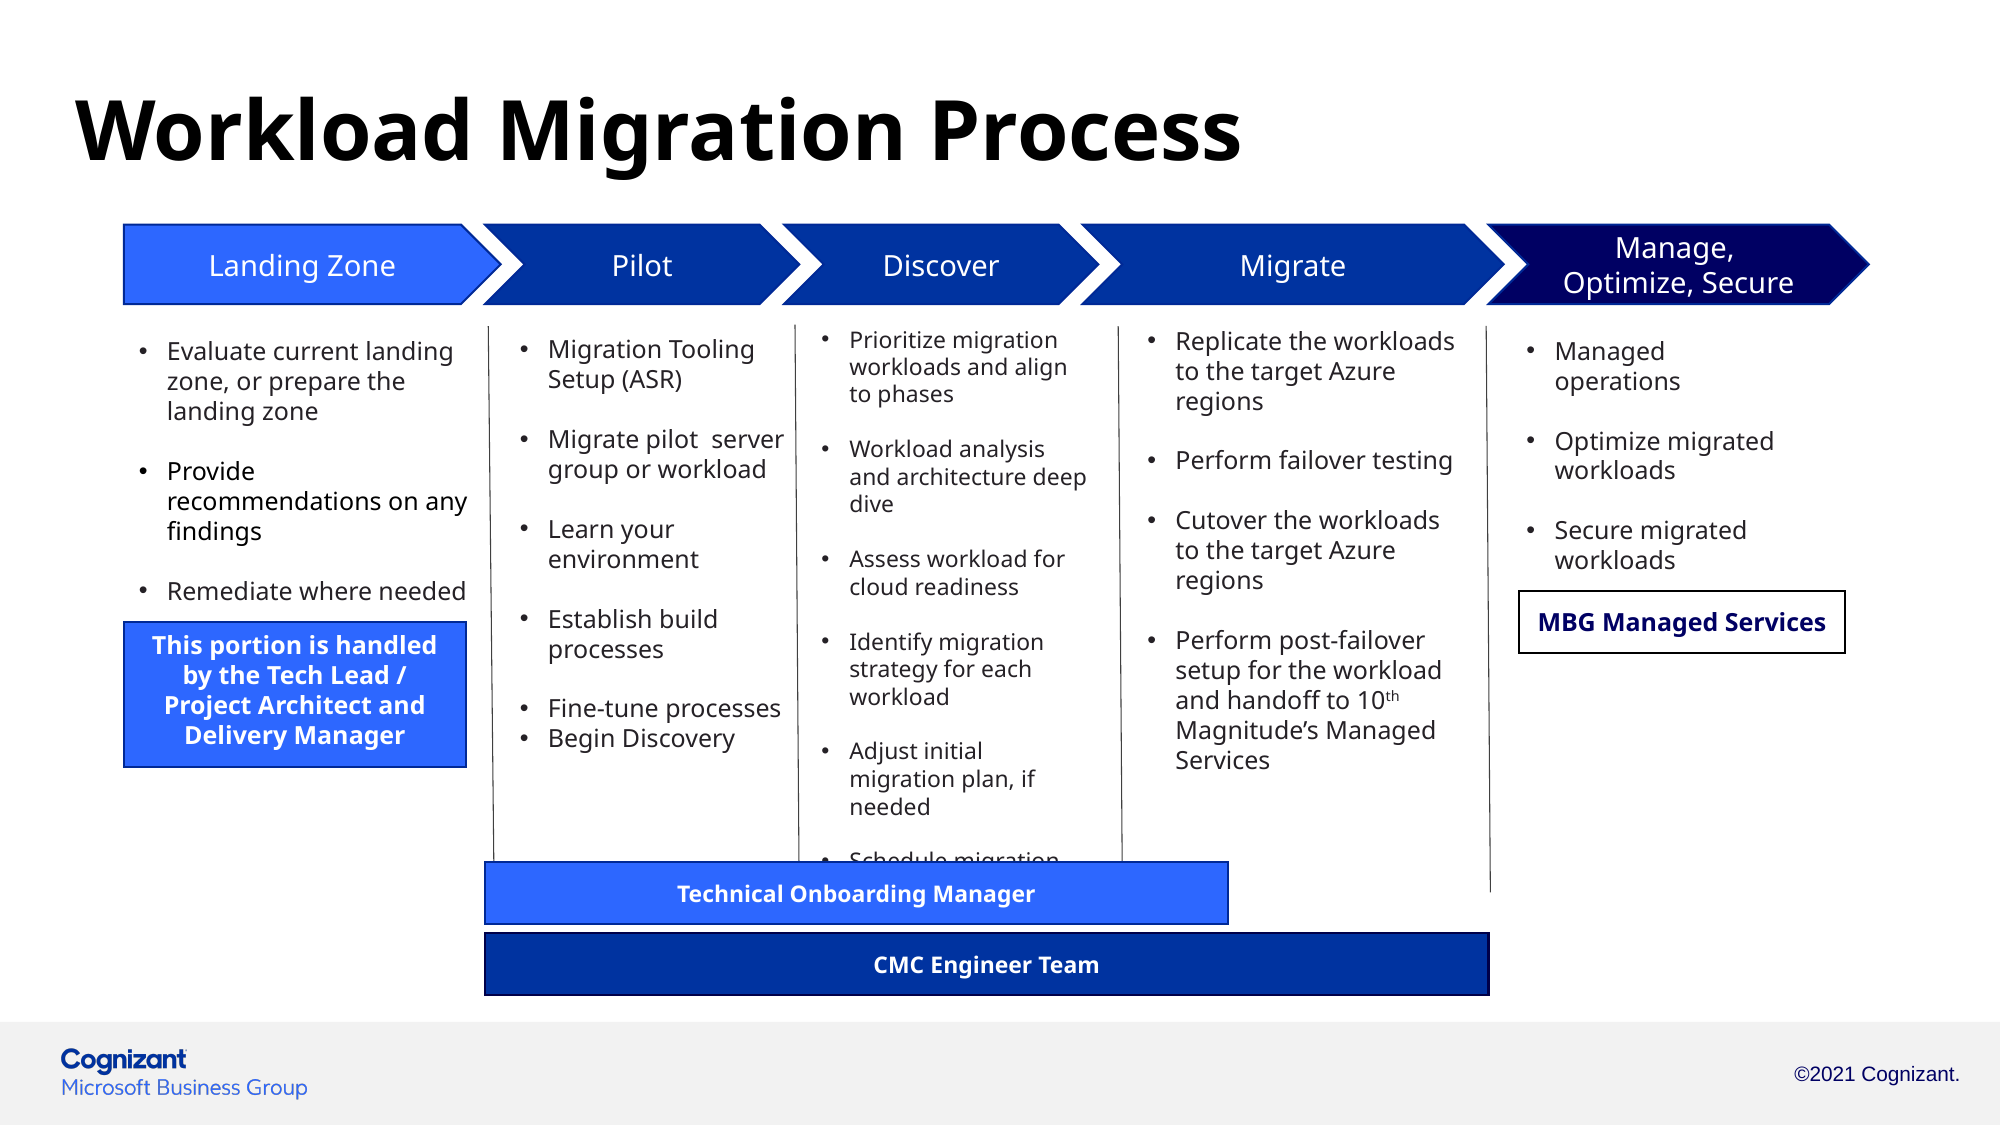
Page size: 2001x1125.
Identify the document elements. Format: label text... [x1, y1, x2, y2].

text_box This portion is handled by the Tech Lead / Project Architect and Delivery Manager [123, 621, 467, 768]
text_box Migrate [1080, 223, 1506, 306]
text_box Landing Zone [122, 223, 503, 306]
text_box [1118, 325, 1123, 893]
text_box Replicate the workloads to the target Azure regions Perform failover testing Cutover the workloads to the target Azure regions Perform post-failover setup for the workload and handoff to 10th Magnitude’s Managed Services [1132, 317, 1471, 872]
text_box MBG Managed Services [1518, 590, 1846, 654]
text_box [488, 326, 494, 874]
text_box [1486, 325, 1491, 893]
text_box Pilot [482, 223, 801, 306]
picture [52, 1041, 315, 1105]
text_box Technical Onboarding Manager [484, 861, 1229, 925]
text_box [106, 216, 1846, 456]
text_box Prioritize migration workloads and align to phases Workload analysis and architecture deep dive Assess workload for cloud readiness Identify migration strategy for each workload Adjust initial migration plan, if needed Schedule migration with the CMC [806, 317, 1104, 861]
text_box Managed operations Optimize migrated workloads Secure migrated workloads [1511, 327, 1809, 673]
text_box Migration Tooling Setup (ASR) Migrate pilot server group or workload Learn your environment Establish build processes Fine-tune processes Begin Discovery [504, 326, 795, 791]
text_box Manage, Optimize, Secure [1486, 223, 1871, 306]
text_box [795, 324, 800, 892]
text_box Discover [781, 223, 1100, 306]
text_box Evaluate current landing zone, or prepare the landing zone Provide recommendations on any findings Remediate where needed [123, 328, 488, 643]
text_box Workload Migration Process [60, 70, 1879, 245]
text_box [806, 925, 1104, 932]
text_box CMC Engineer Team [484, 932, 1490, 996]
